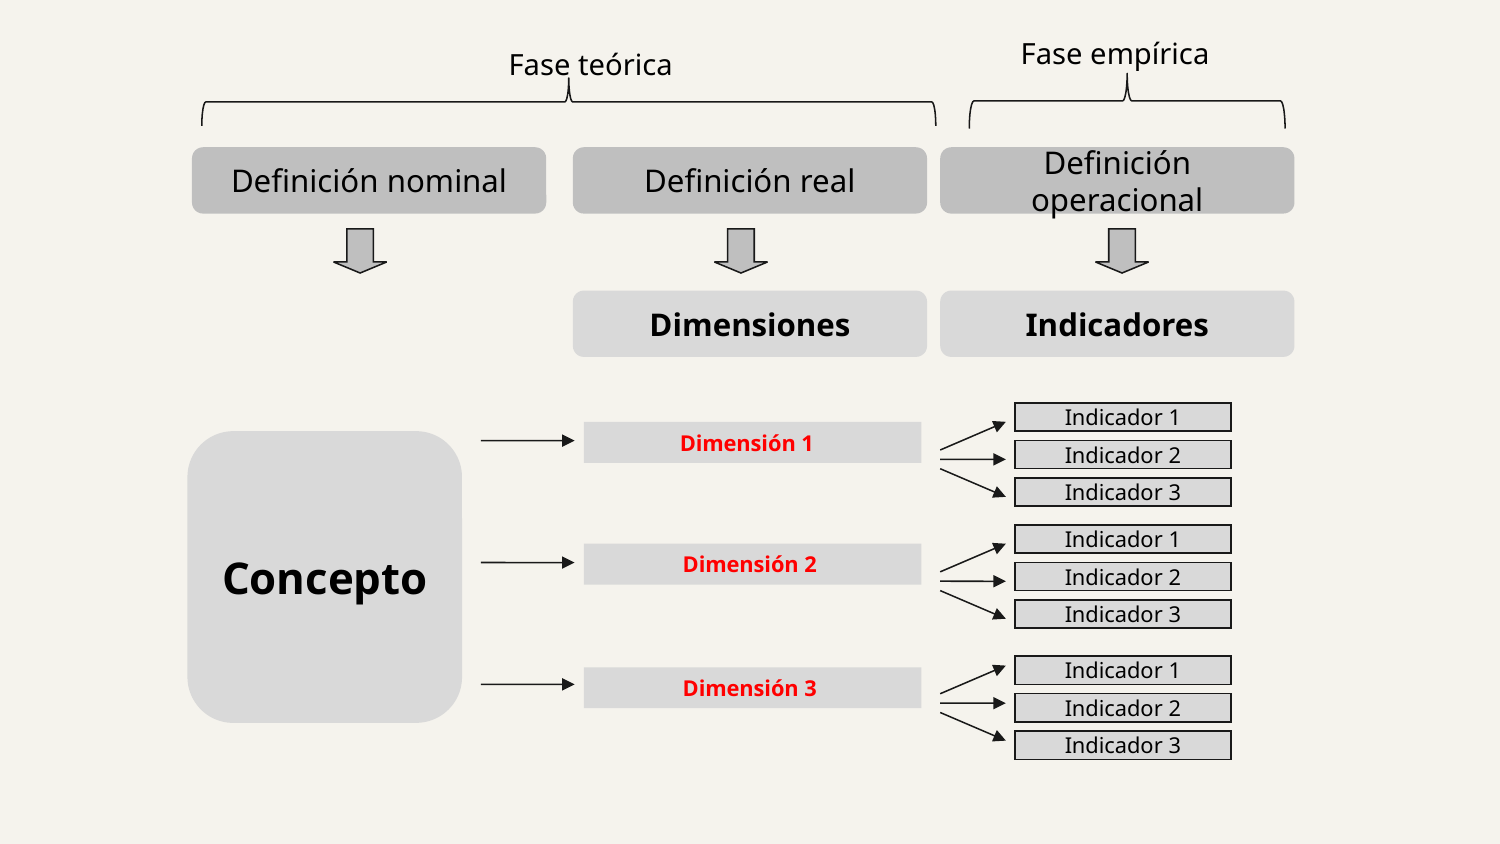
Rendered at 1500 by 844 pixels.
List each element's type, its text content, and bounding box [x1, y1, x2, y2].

text_box [1095, 228, 1149, 274]
text_box Indicadores [940, 290, 1295, 357]
text_box [201, 89, 937, 126]
text_box Concepto [187, 431, 463, 723]
text_box Fase teórica [493, 39, 847, 89]
text_box Definición real [572, 147, 928, 214]
text_box Dimensiones [572, 290, 928, 357]
text_box Fase empírica [1005, 27, 1359, 78]
text_box [333, 228, 387, 274]
text_box [714, 228, 768, 274]
text_box Definición nominal [191, 147, 547, 214]
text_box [480, 421, 922, 710]
text_box [968, 72, 1286, 129]
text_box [939, 402, 1232, 760]
text_box Definición operacional [940, 147, 1295, 214]
